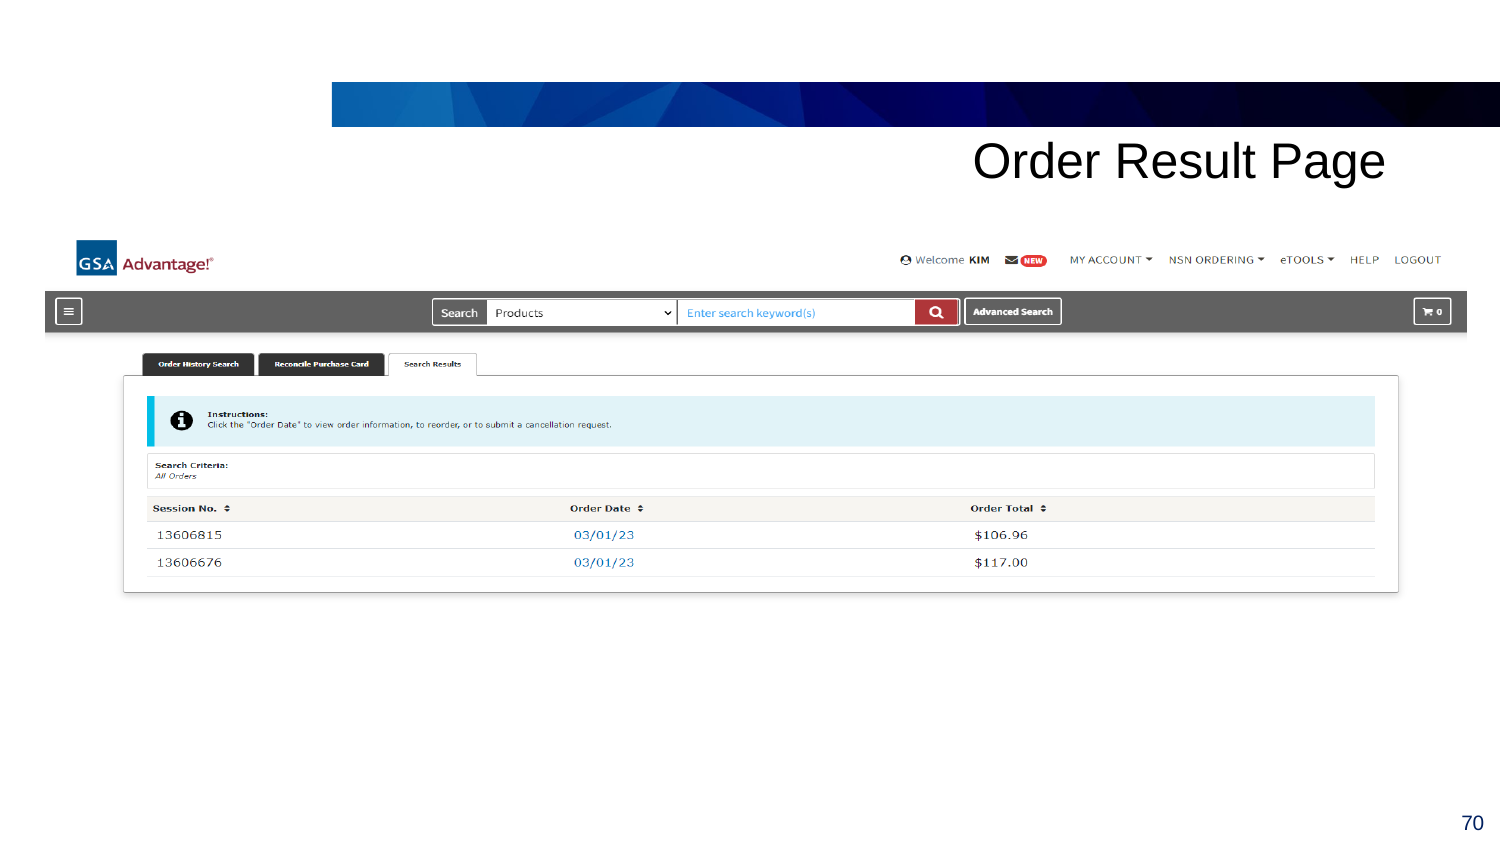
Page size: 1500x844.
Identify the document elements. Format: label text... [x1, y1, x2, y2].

picture [44, 237, 1468, 780]
text_box Order Result Page [112, 105, 1387, 211]
picture [331, 82, 1500, 127]
